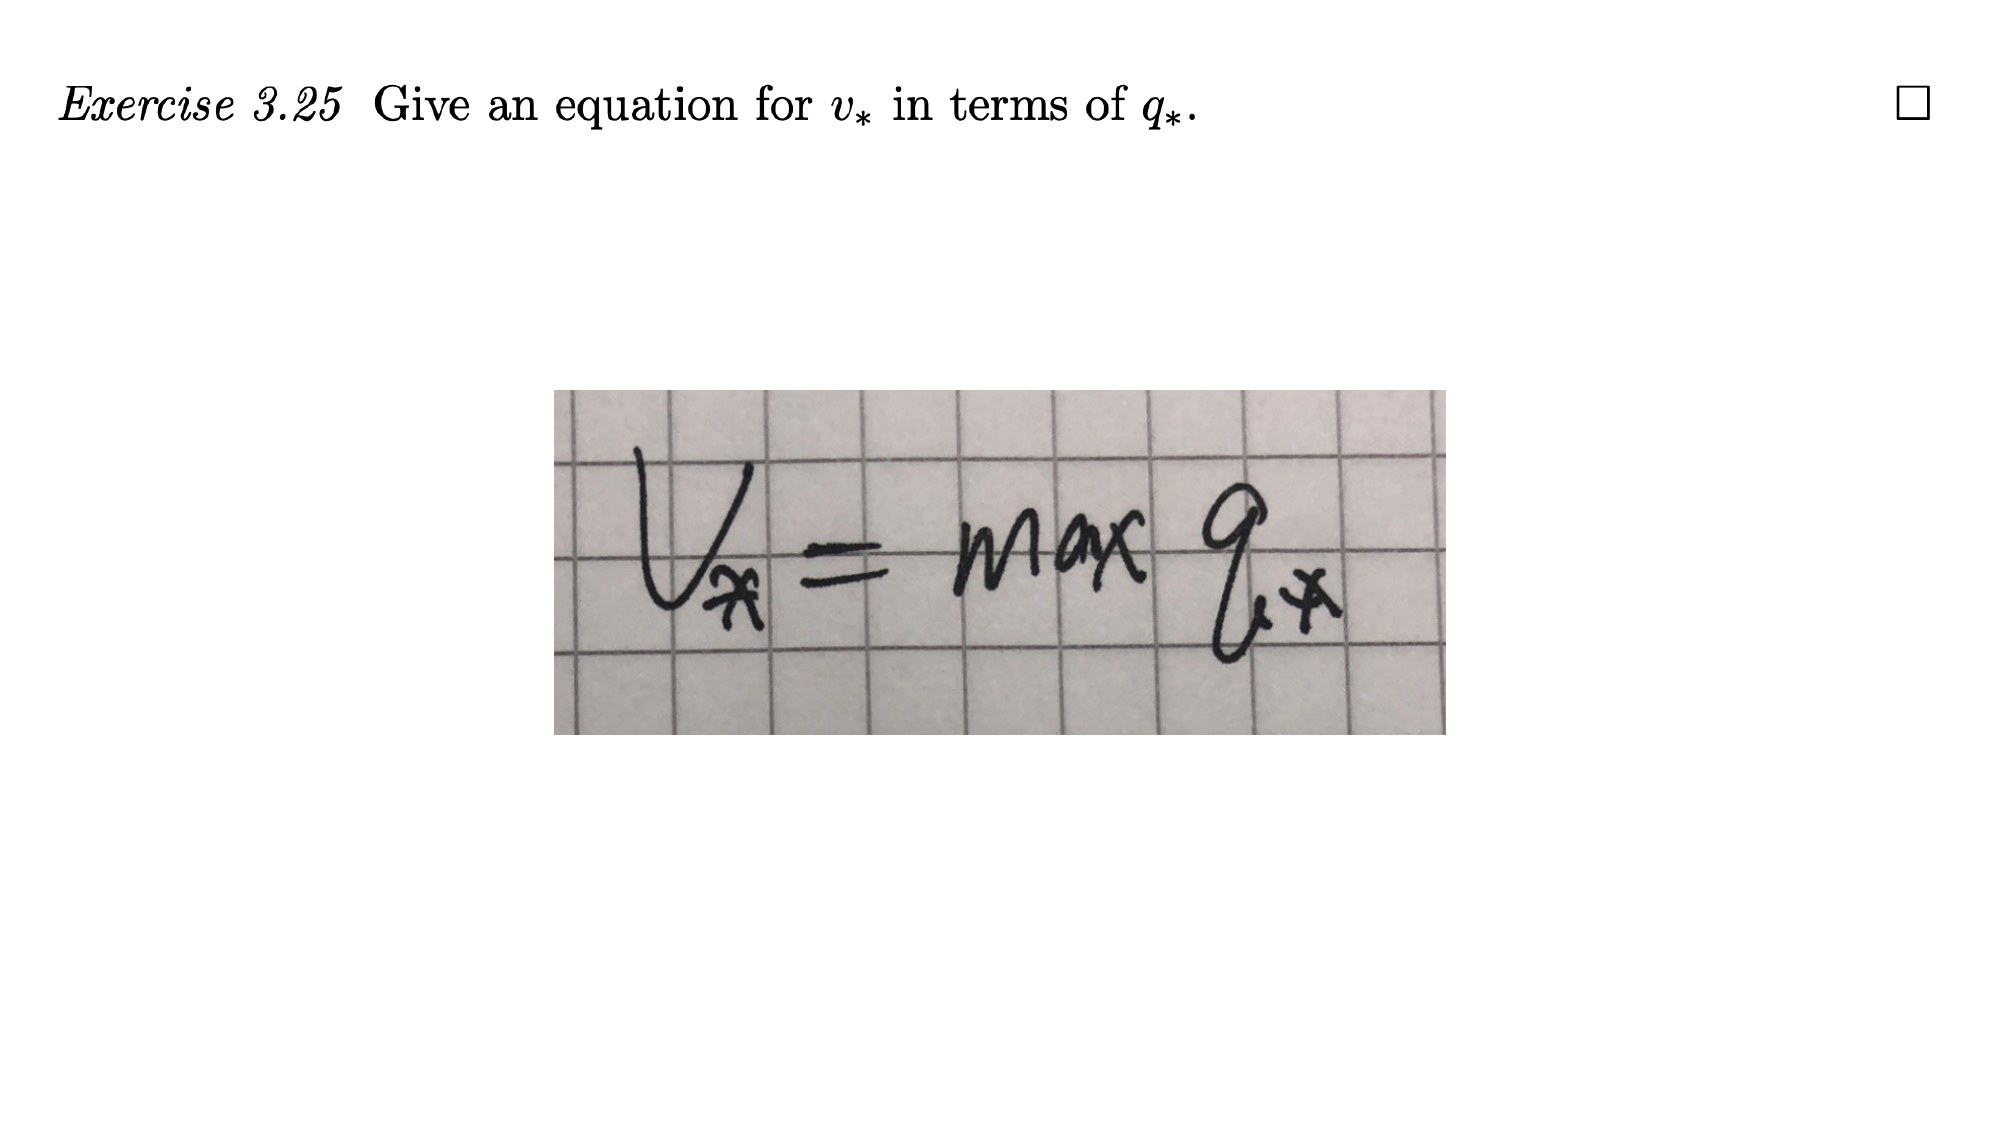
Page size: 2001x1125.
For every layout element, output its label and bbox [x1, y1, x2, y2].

picture [554, 390, 1446, 735]
picture [0, 51, 2000, 168]
